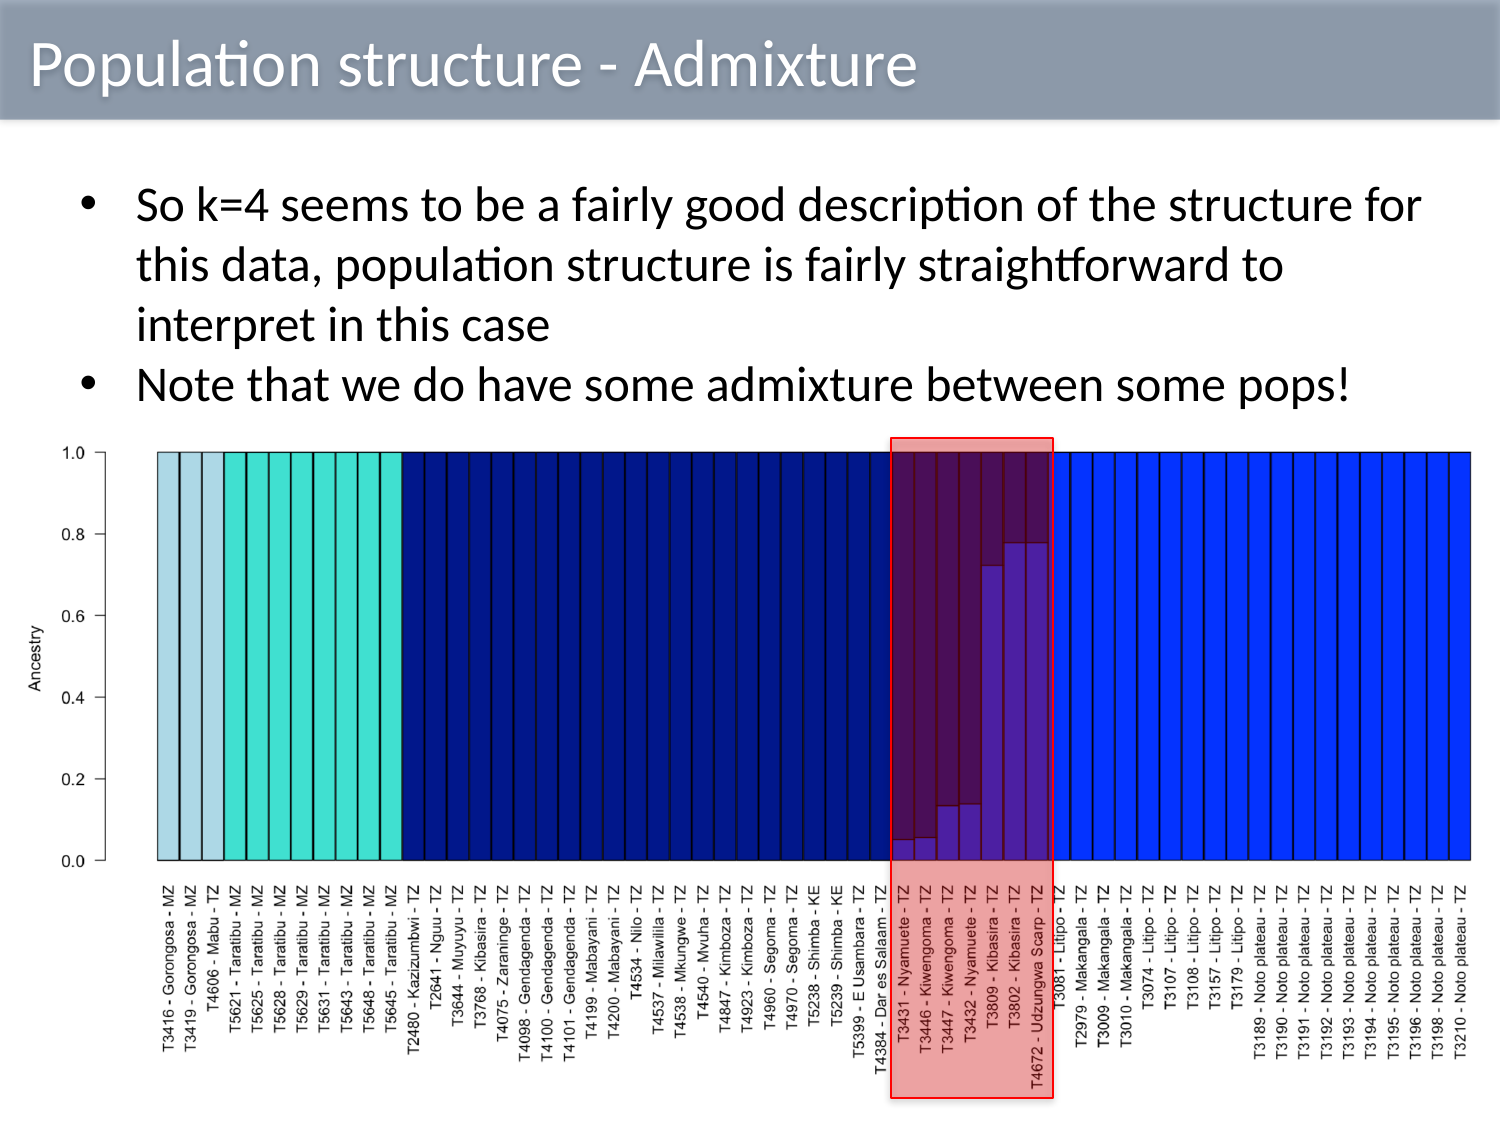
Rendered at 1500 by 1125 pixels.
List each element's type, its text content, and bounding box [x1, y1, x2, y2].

picture [26, 437, 1482, 1099]
text_box So k=4 seems to be a fairly good description of the structure for this data, population structure is fairly straightforward to interpret in this case Note that we do have some admixture between some pops! [64, 164, 1454, 420]
text_box Population structure - Admixture [0, 0, 1500, 120]
